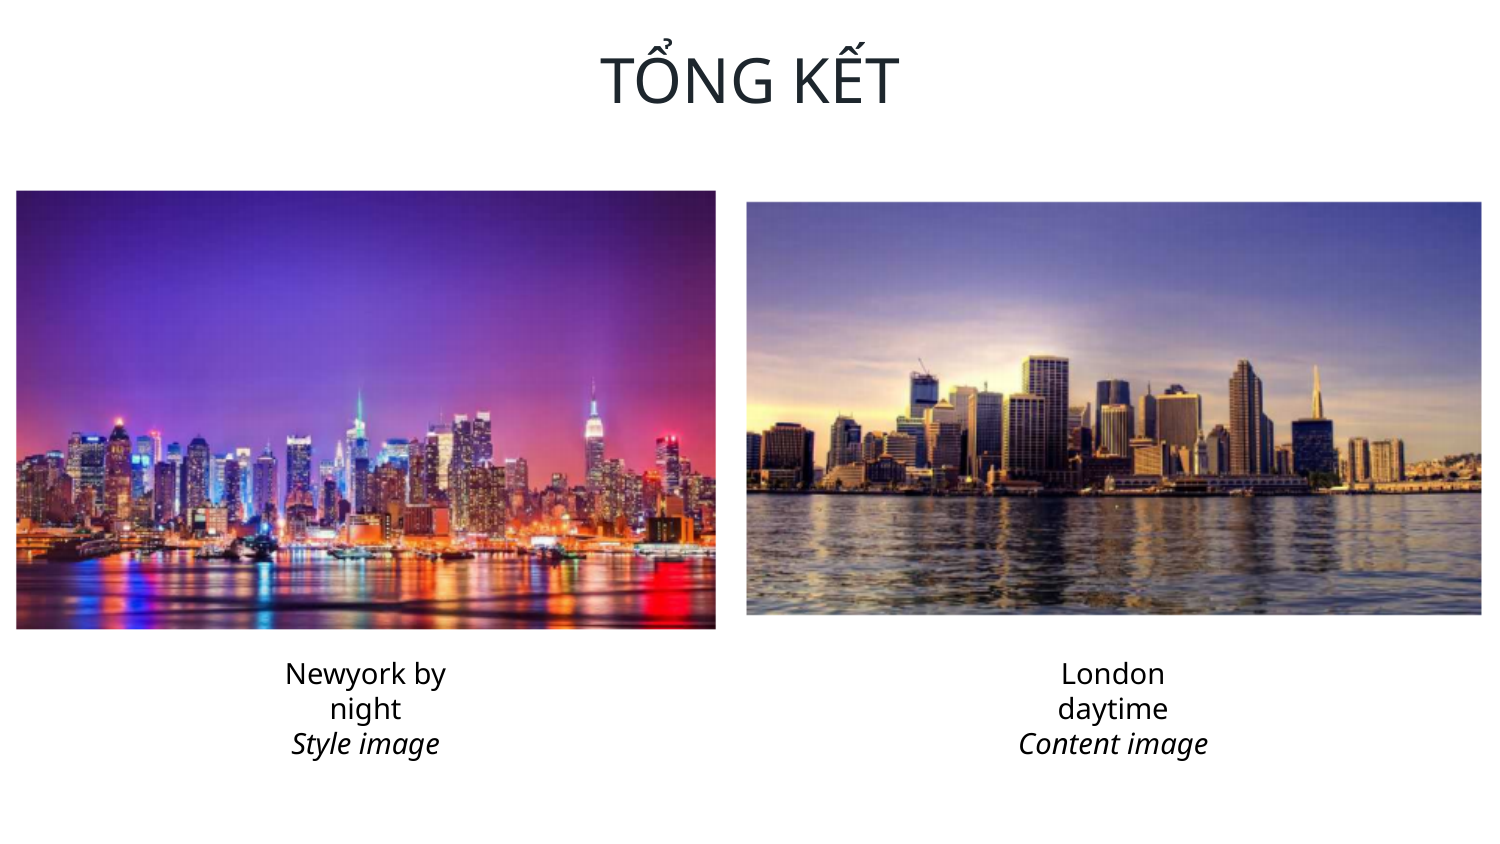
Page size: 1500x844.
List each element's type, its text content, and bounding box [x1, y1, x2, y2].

text_box London daytime Content image [988, 647, 1239, 768]
picture [12, 185, 719, 631]
title TỔNG KẾT [323, 26, 1177, 114]
picture [738, 195, 1488, 620]
text_box Newyork by night Style image [240, 648, 491, 768]
